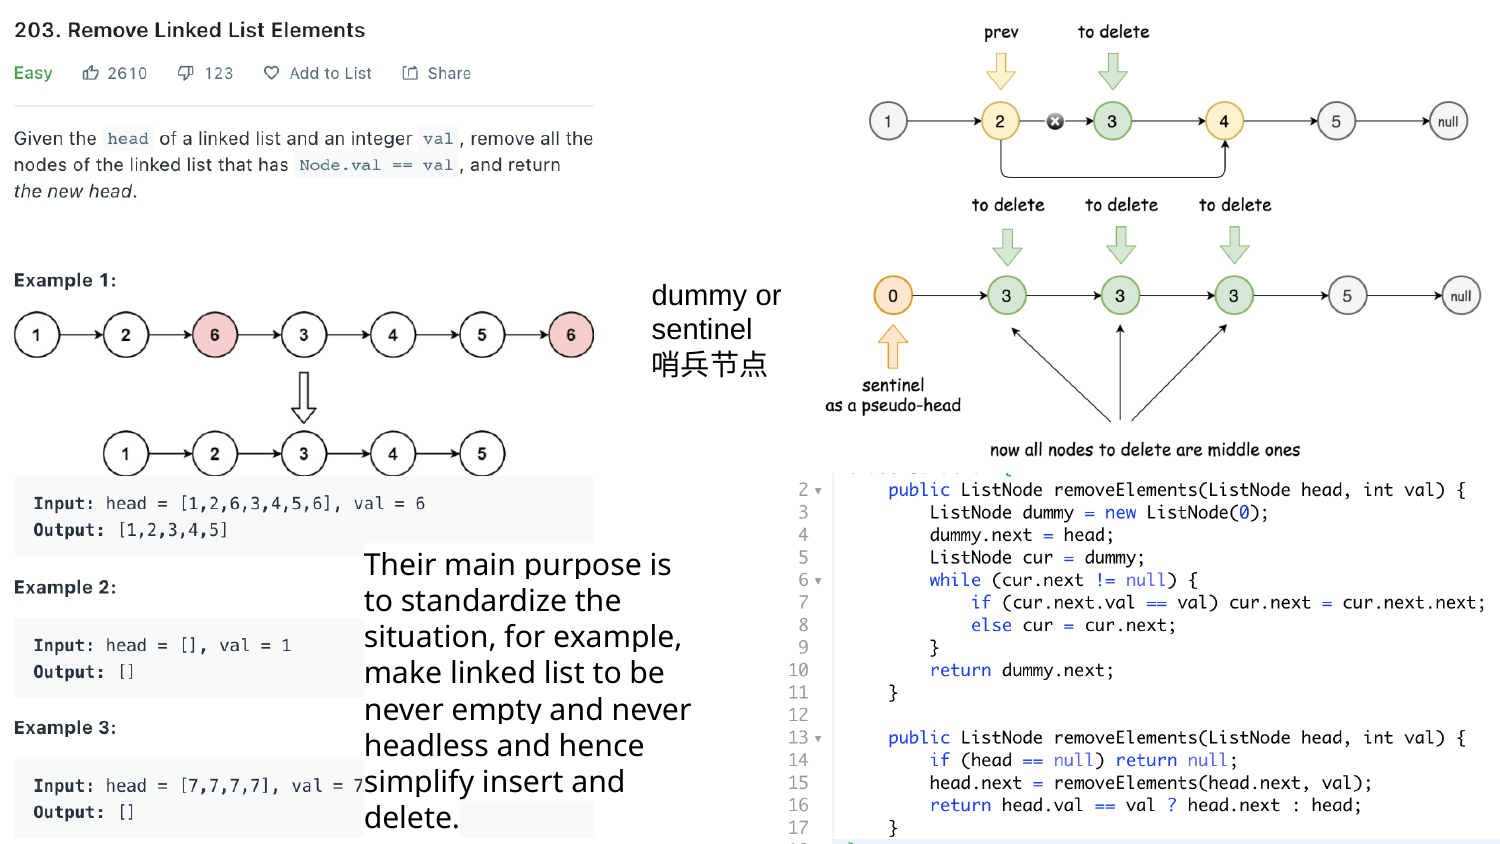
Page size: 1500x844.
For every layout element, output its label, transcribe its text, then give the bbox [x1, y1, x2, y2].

text_box dummy or sentinel 哨兵节点 [636, 260, 802, 396]
picture [0, 0, 615, 844]
text_box Their main purpose is to standardize the situation, for example, make linked list to be never empty and never headless and hence simplify insert and delete. [620, 529, 723, 844]
picture [782, 0, 1500, 844]
